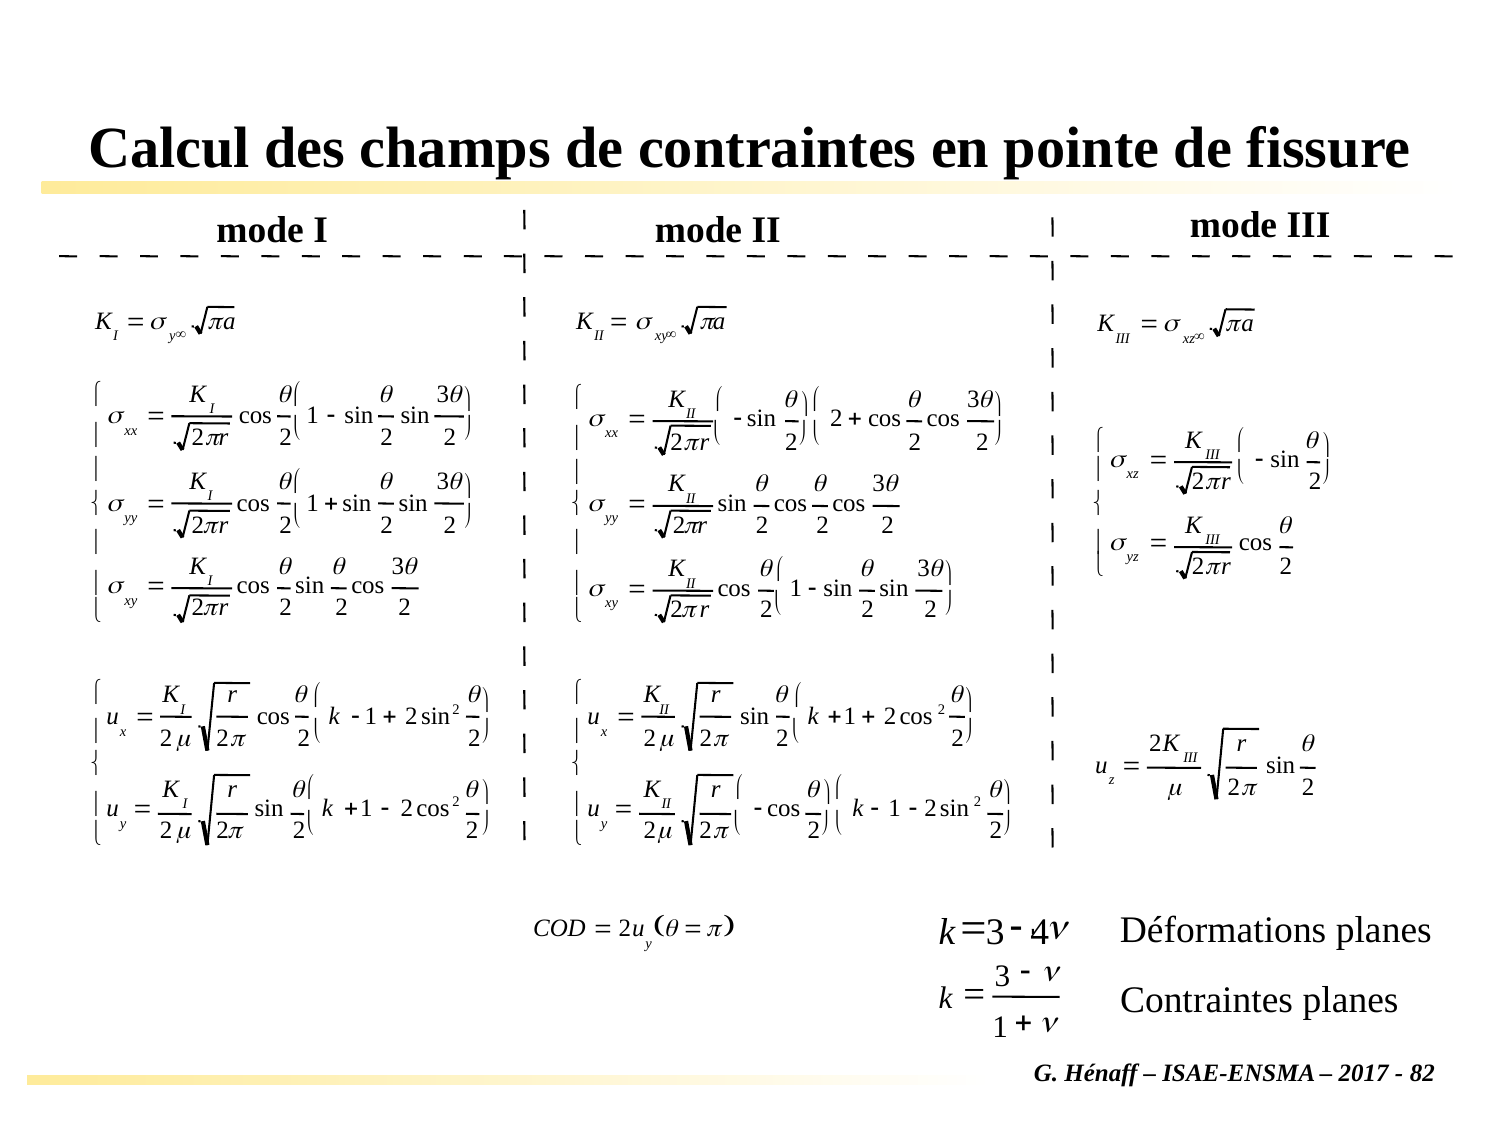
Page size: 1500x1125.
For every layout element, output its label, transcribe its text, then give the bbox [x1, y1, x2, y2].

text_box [58, 199, 1453, 1044]
text_box Calcul des champs de contraintes en pointe de fissure [62, 50, 1438, 198]
